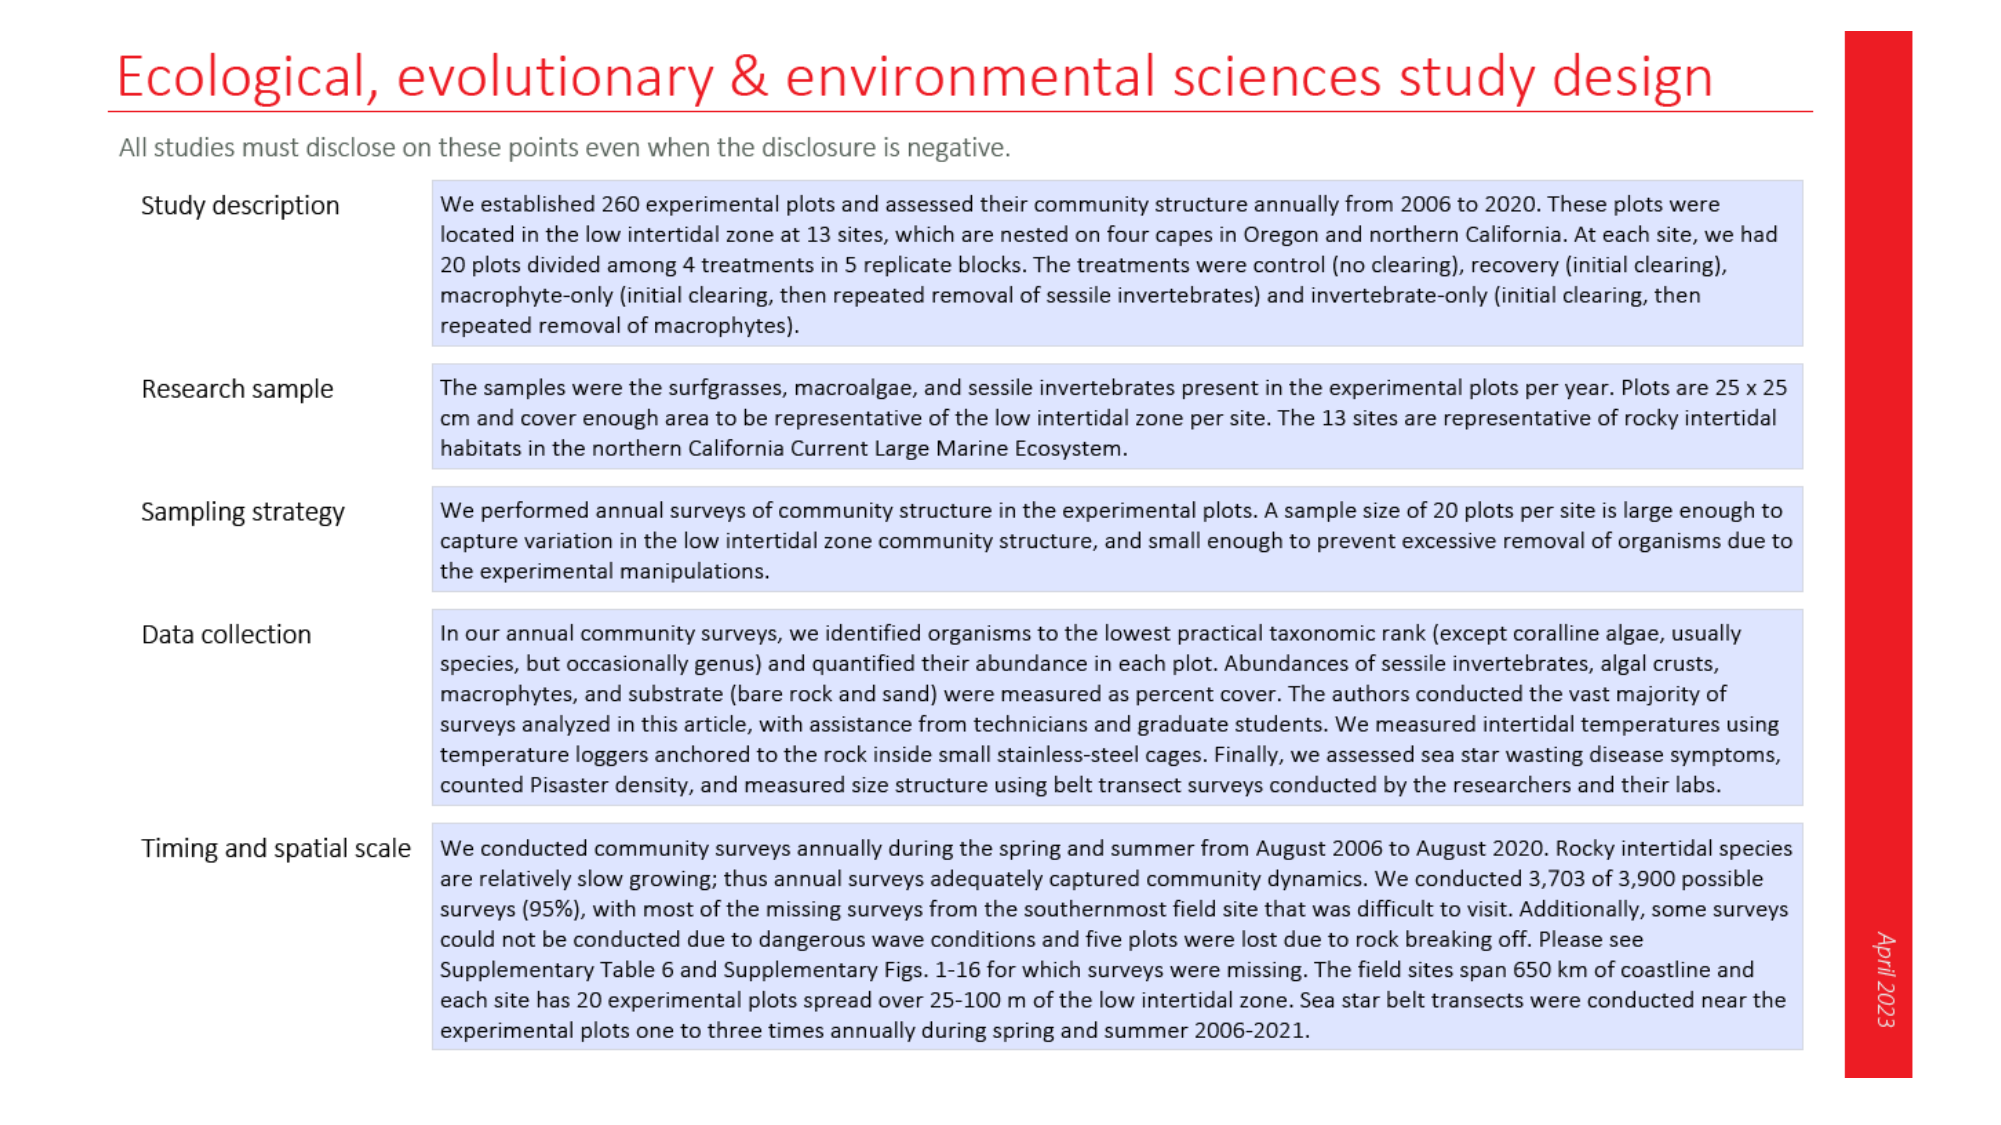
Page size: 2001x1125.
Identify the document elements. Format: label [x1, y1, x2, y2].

picture [85, 31, 1915, 1079]
